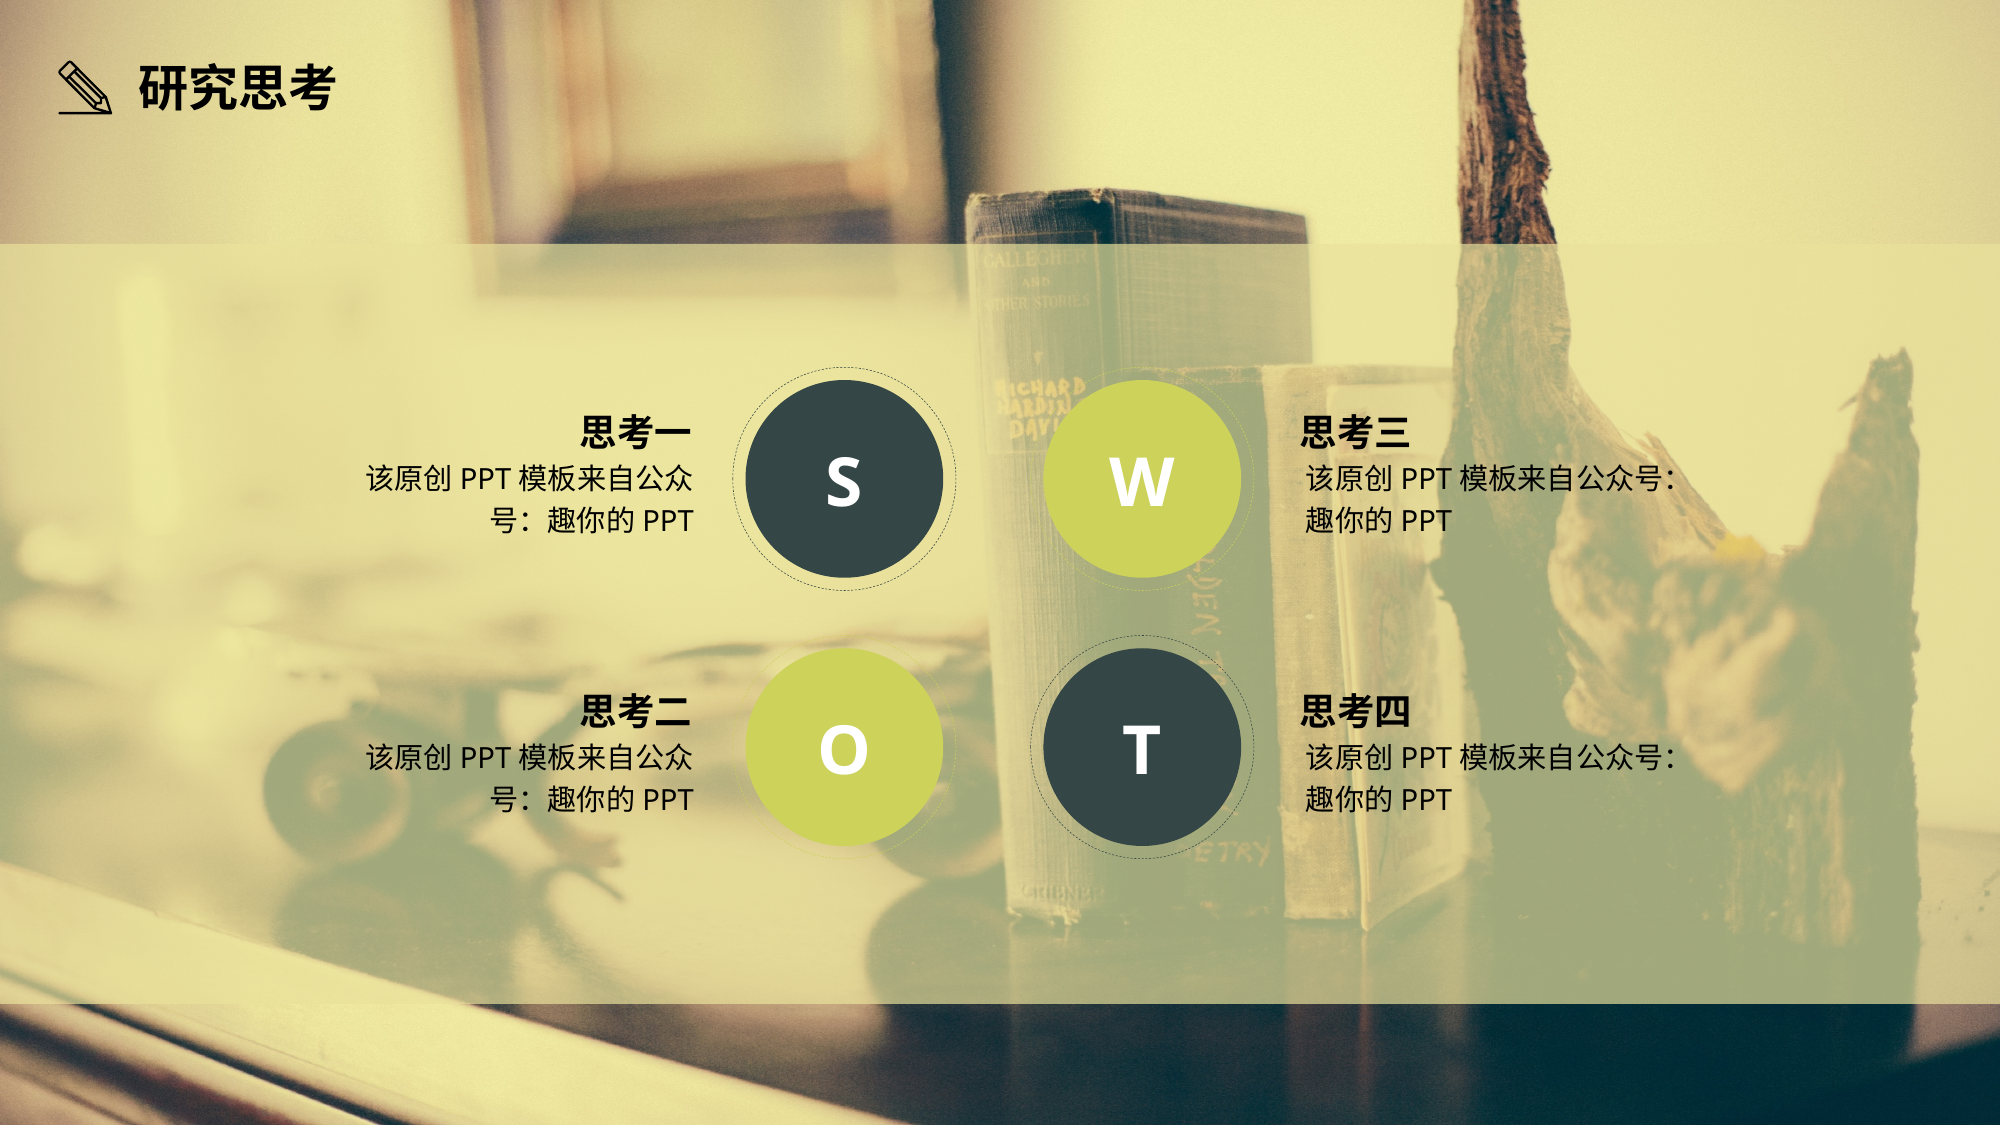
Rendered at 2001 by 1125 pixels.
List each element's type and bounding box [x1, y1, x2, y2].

picture [0, 0, 2000, 1125]
text_box [58, 49, 504, 126]
text_box [732, 367, 1254, 859]
